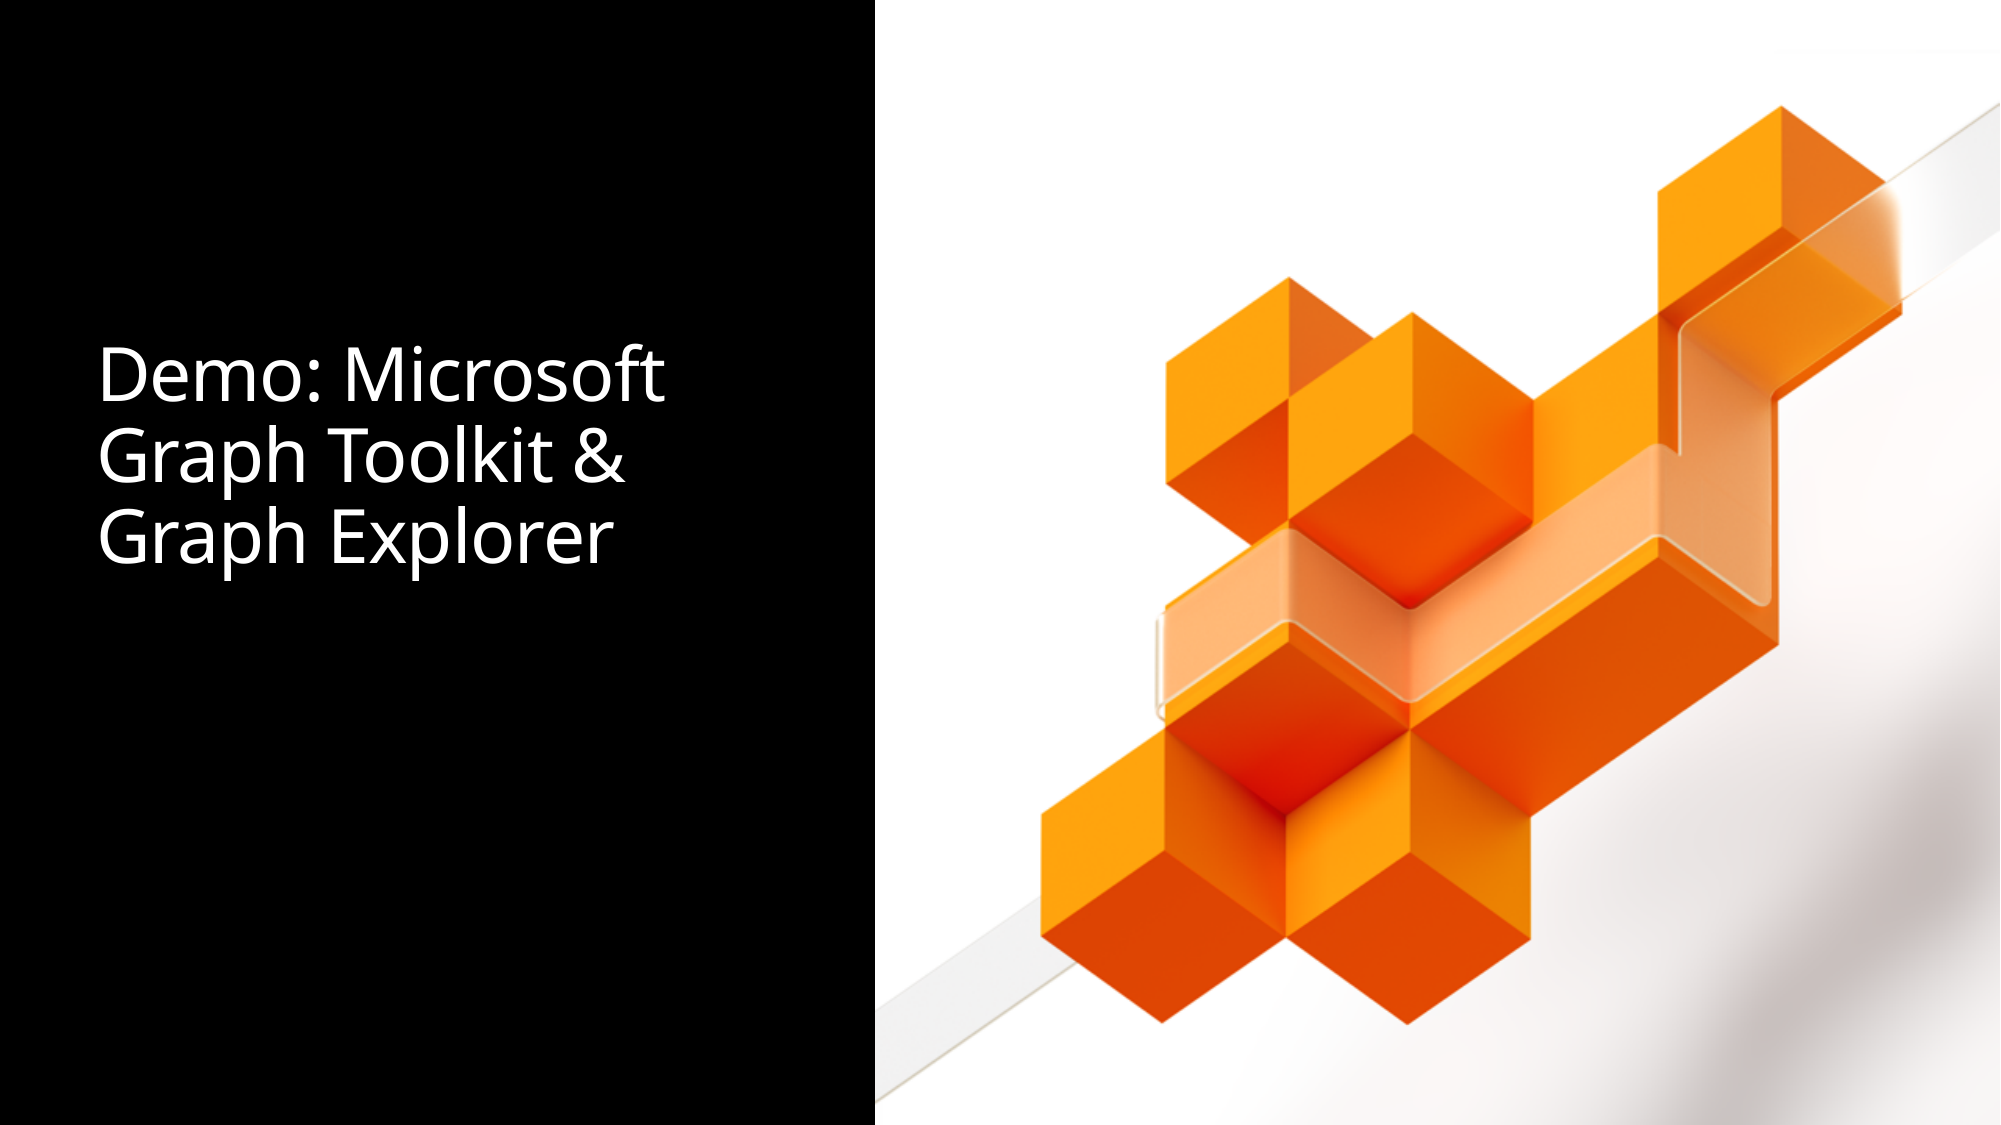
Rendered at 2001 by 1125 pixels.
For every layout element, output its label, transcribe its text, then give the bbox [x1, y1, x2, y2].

picture [875, 0, 2000, 1125]
title Demo: Microsoft Graph Toolkit & Graph Explorer [96, 497, 779, 580]
